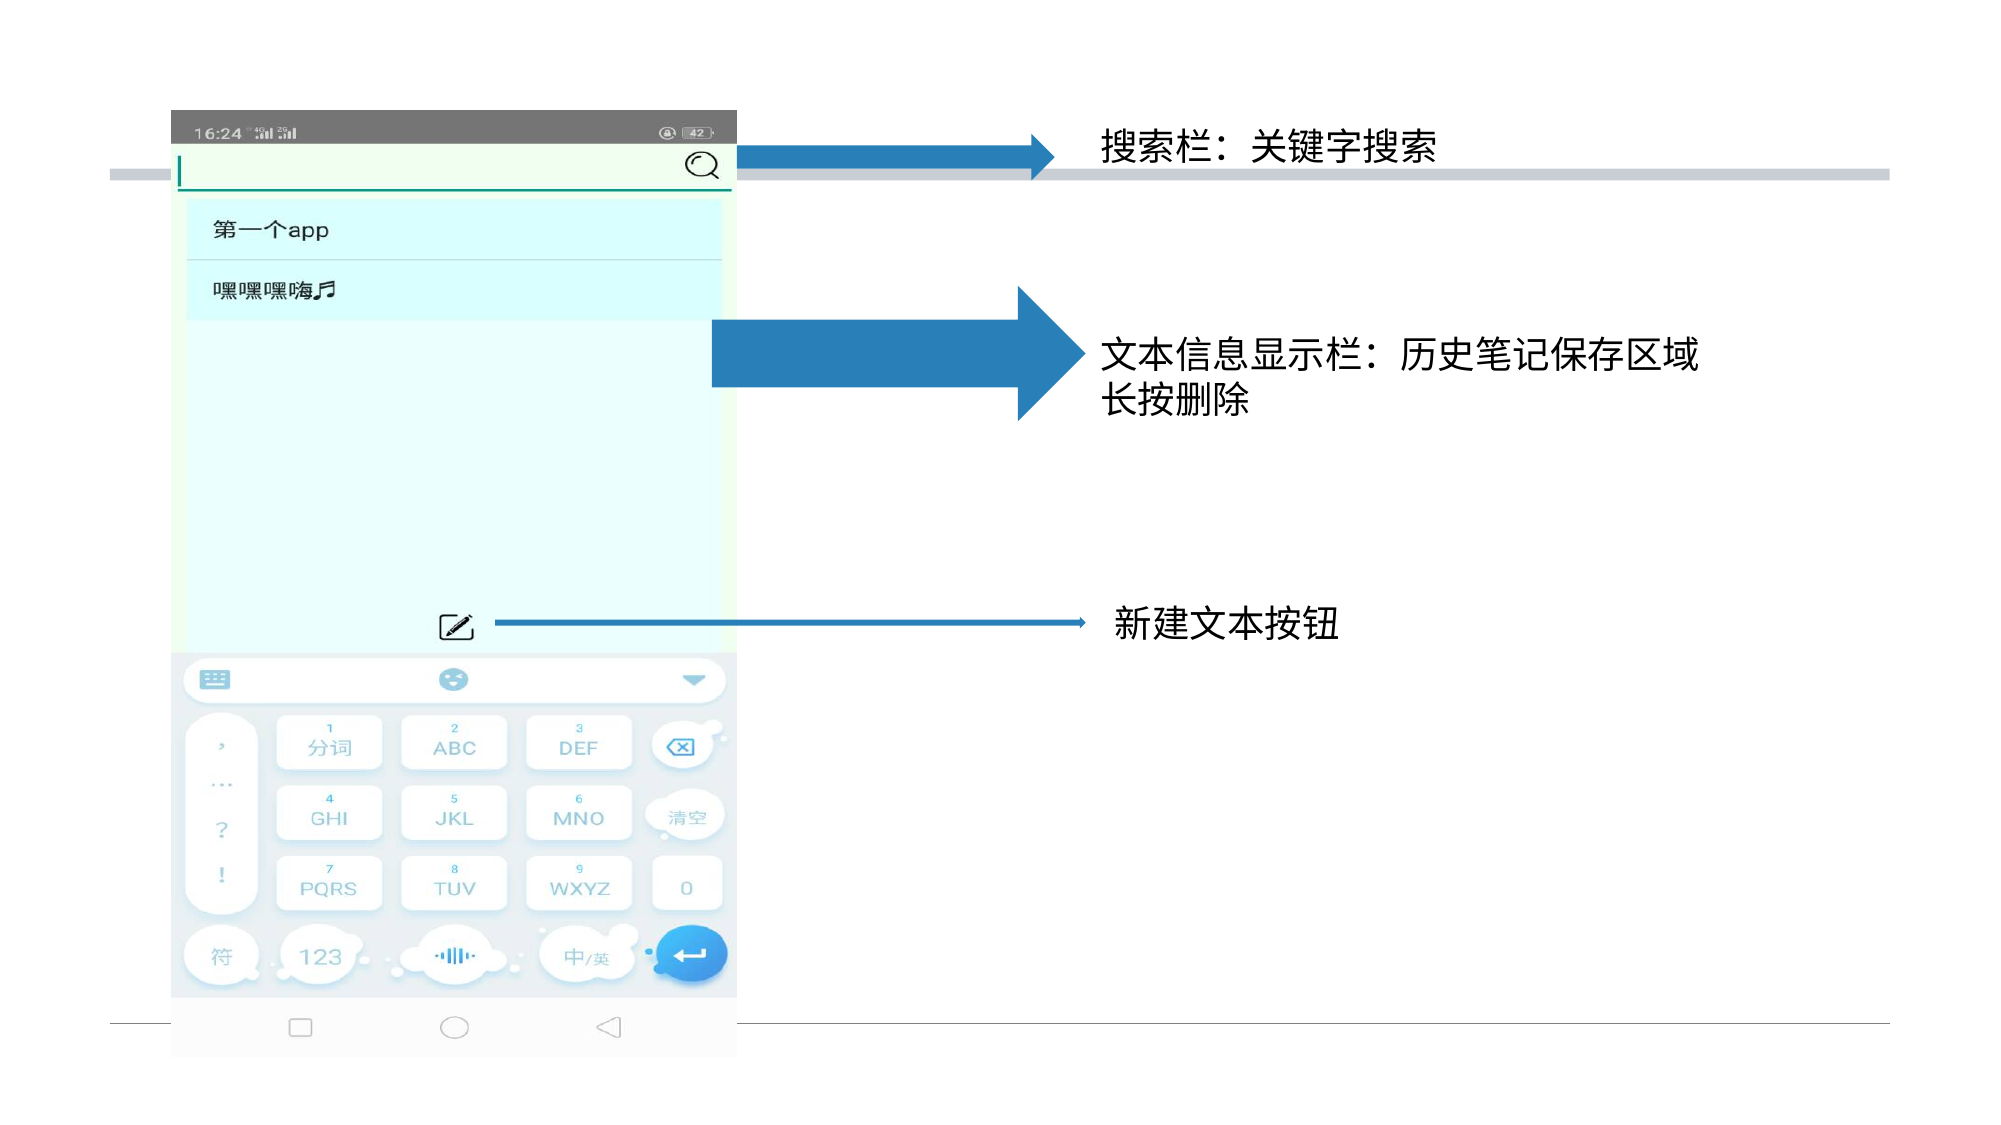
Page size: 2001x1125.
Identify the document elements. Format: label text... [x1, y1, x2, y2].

text_box [737, 131, 1057, 183]
text_box 搜索栏：关键字搜索 [1085, 115, 1834, 176]
text_box 新建文本按钮 [1099, 592, 1758, 652]
text_box 文本信息显示栏：历史笔记保存区域 长按删除 [1085, 323, 1886, 428]
text_box [737, 614, 1088, 632]
text_box [737, 283, 1085, 424]
picture [171, 110, 737, 1057]
